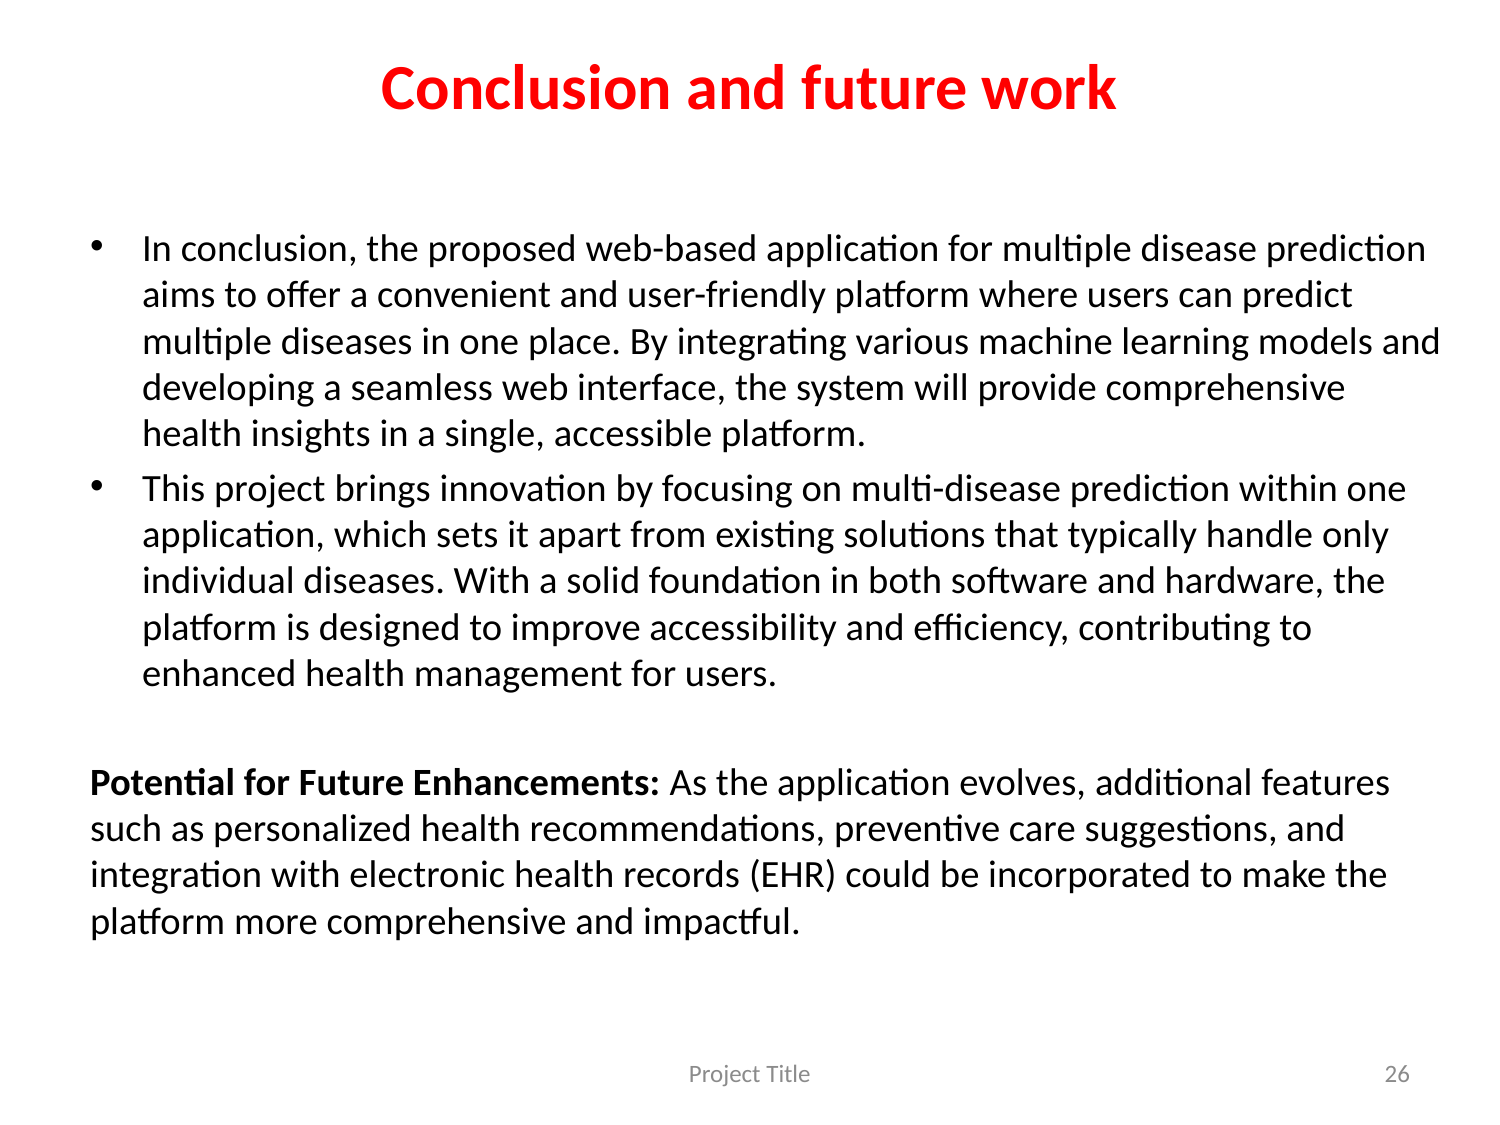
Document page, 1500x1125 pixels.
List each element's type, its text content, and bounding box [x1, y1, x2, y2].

title Conclusion and future work [75, 37, 1425, 130]
list In conclusion, the proposed web-based application for multiple disease prediction aims to offer a convenient and user-friendly platform where users can predict multiple diseases in one place. By integrating various machine learning models and developing a seamless web interface, the system will provide comprehensive health insights in a single, accessible platform. This project brings innovation by focusing on multi-disease prediction within one application, which sets it apart from existing solutions that typically handle only individual diseases. With a solid foundation in both software and hardware, the platform is designed to improve accessibility and efficiency, contributing to enhanced health management for users. Potential for Future Enhancements: As the application evolves, additional features such as personalized health recommendations, preventive care suggestions, and integration with electronic health records (EHR) could be incorporated to make the platform more comprehensive and impactful. [75, 215, 1463, 958]
footer Project Title [512, 1042, 988, 1103]
slide_number 26 [1074, 1042, 1425, 1103]
